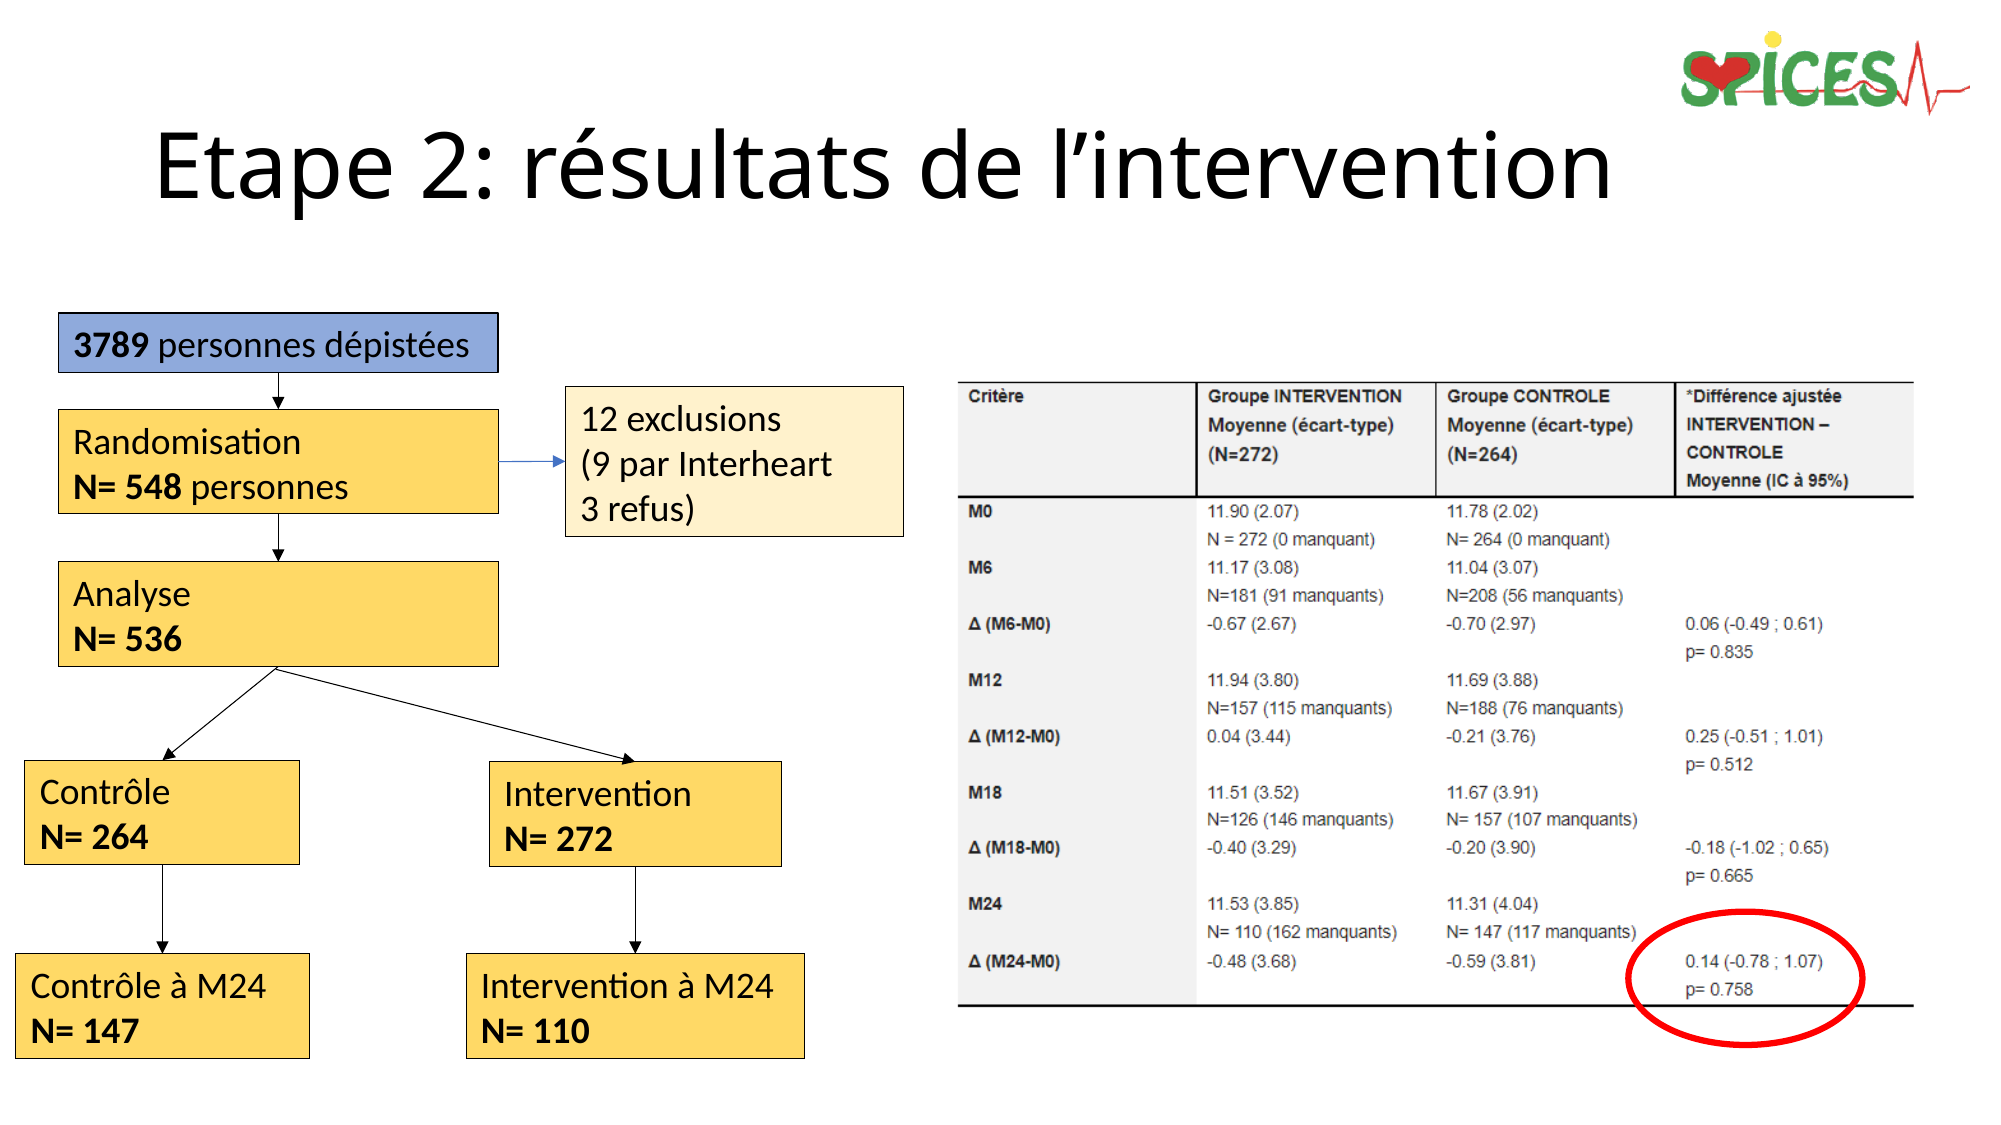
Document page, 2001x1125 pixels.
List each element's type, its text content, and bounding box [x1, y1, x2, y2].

text_box Randomisation N= 548 personnes [58, 409, 499, 514]
text_box Intervention à M24 N= 110 [466, 953, 805, 1059]
text_box 3789 personnes dépistées [58, 312, 499, 373]
text_box Intervention N= 272 [489, 761, 782, 867]
text_box Contrôle N= 264 [24, 760, 300, 865]
title Etape 2: résultats de l’intervention [137, 59, 1863, 278]
text_box Contrôle à M24 N= 147 [15, 953, 310, 1059]
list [953, 373, 1919, 1011]
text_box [275, 669, 636, 762]
text_box 12 exclusions (9 par Interheart 3 refus) [565, 386, 904, 537]
text_box Analyse N= 536 [58, 561, 499, 667]
picture [1678, 28, 1972, 119]
text_box [1641, 1011, 1849, 1047]
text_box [162, 667, 279, 761]
